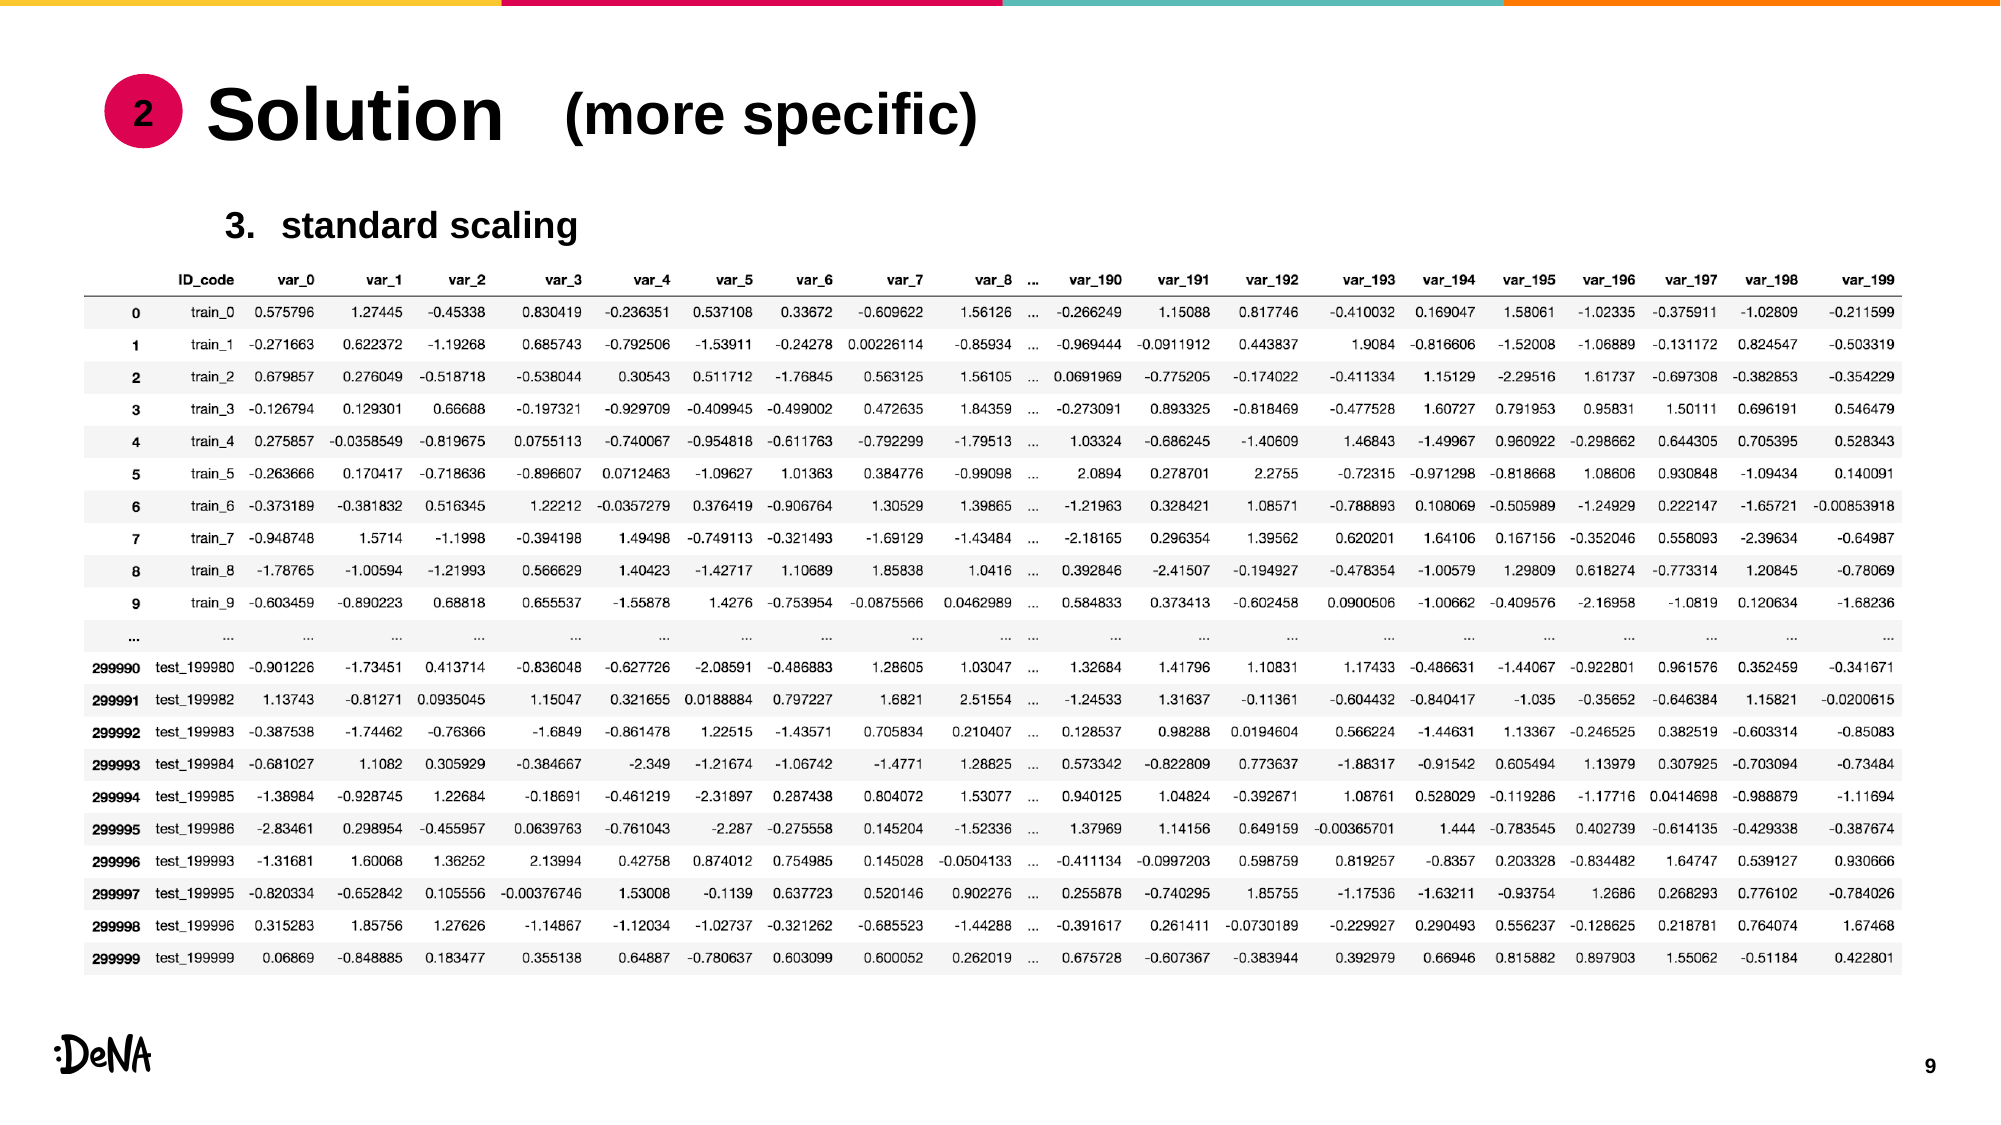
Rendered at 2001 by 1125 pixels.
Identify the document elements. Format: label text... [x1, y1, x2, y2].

picture [0, 0, 2001, 6]
title (more specific) [549, 57, 996, 151]
text_box Solution [191, 54, 624, 149]
slide_number 9 [1501, 1035, 1952, 1096]
text_box 2 [104, 73, 183, 149]
picture [79, 257, 1912, 978]
picture [54, 1034, 151, 1074]
list standard scaling [191, 184, 1800, 256]
